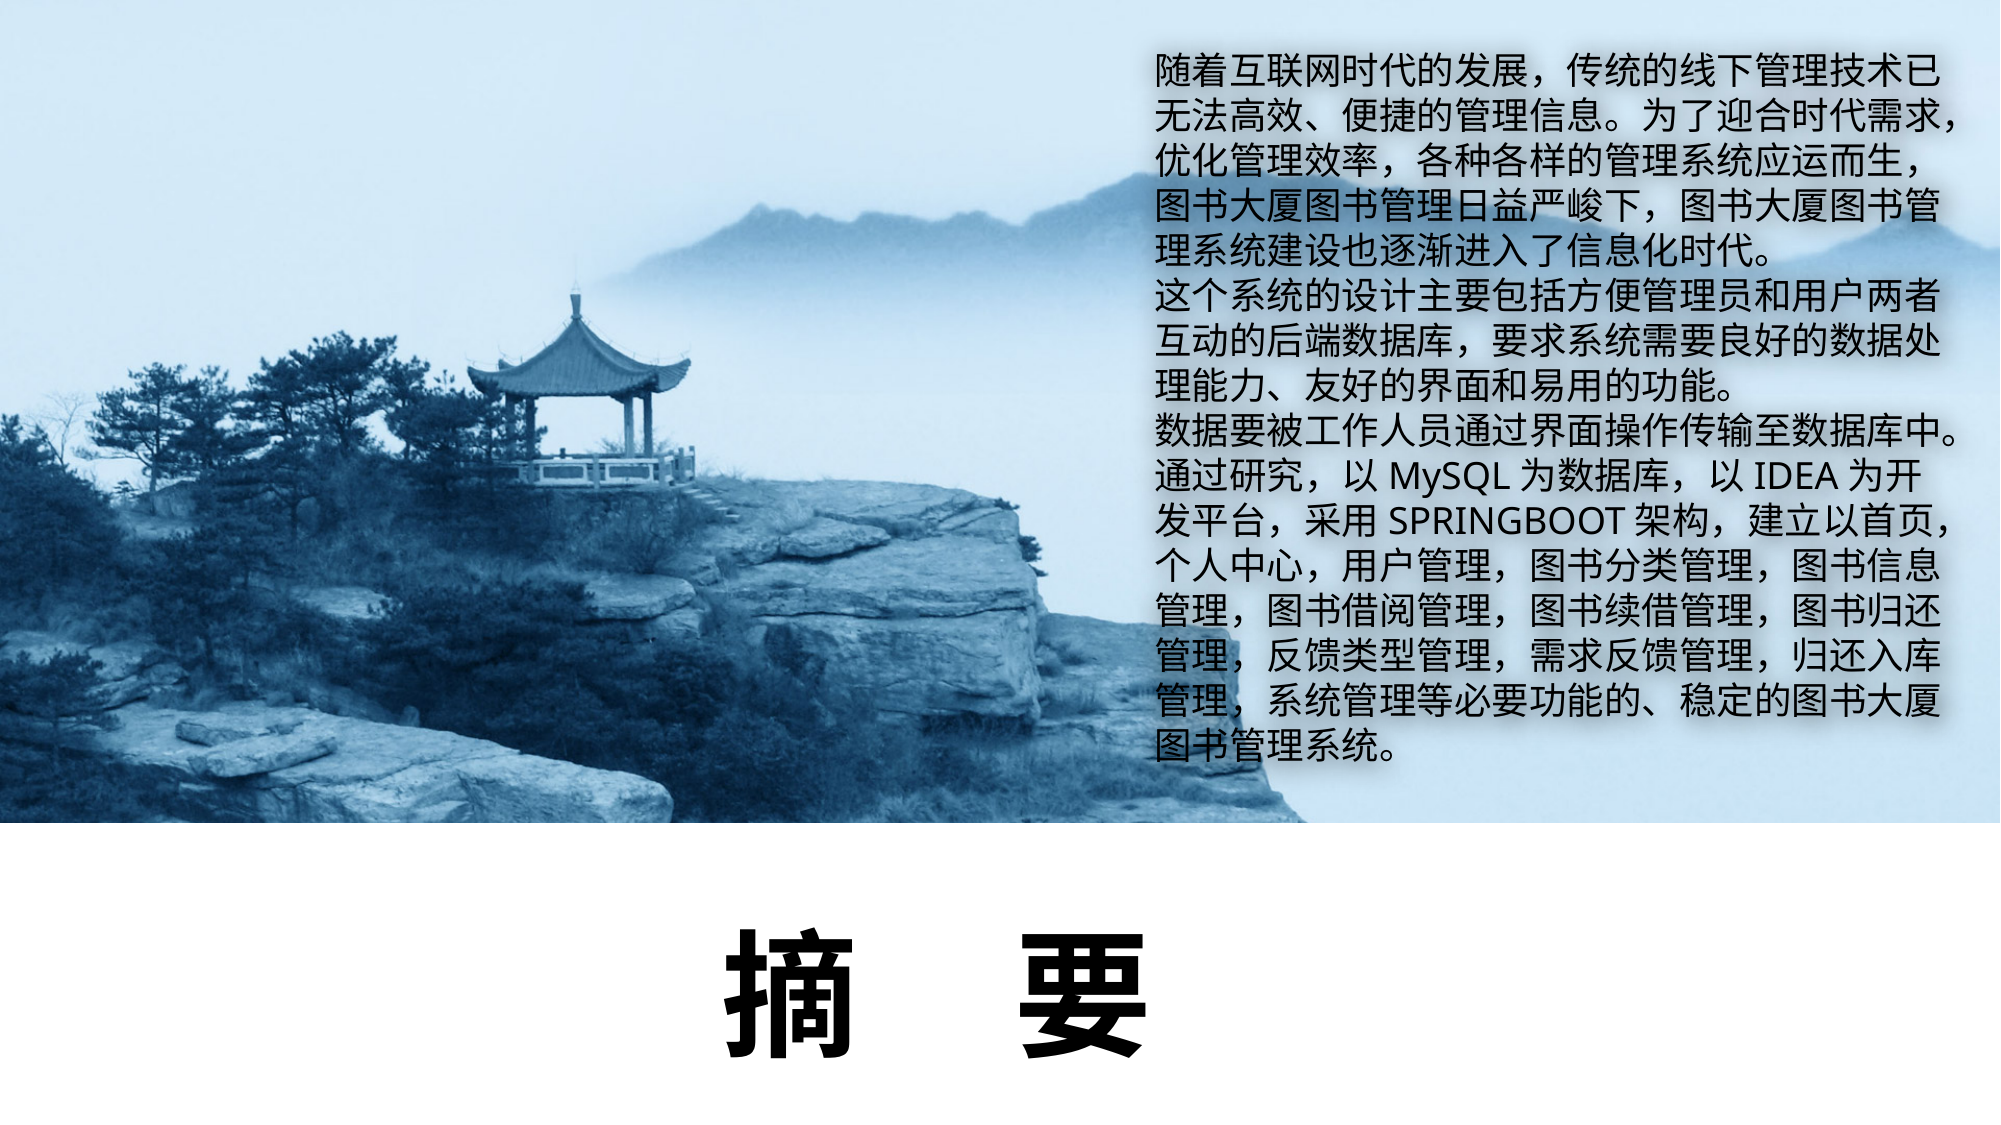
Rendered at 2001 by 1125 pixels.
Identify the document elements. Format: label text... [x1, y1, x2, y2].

picture [0, 0, 2000, 823]
text_box 摘 要 [706, 901, 1412, 1082]
